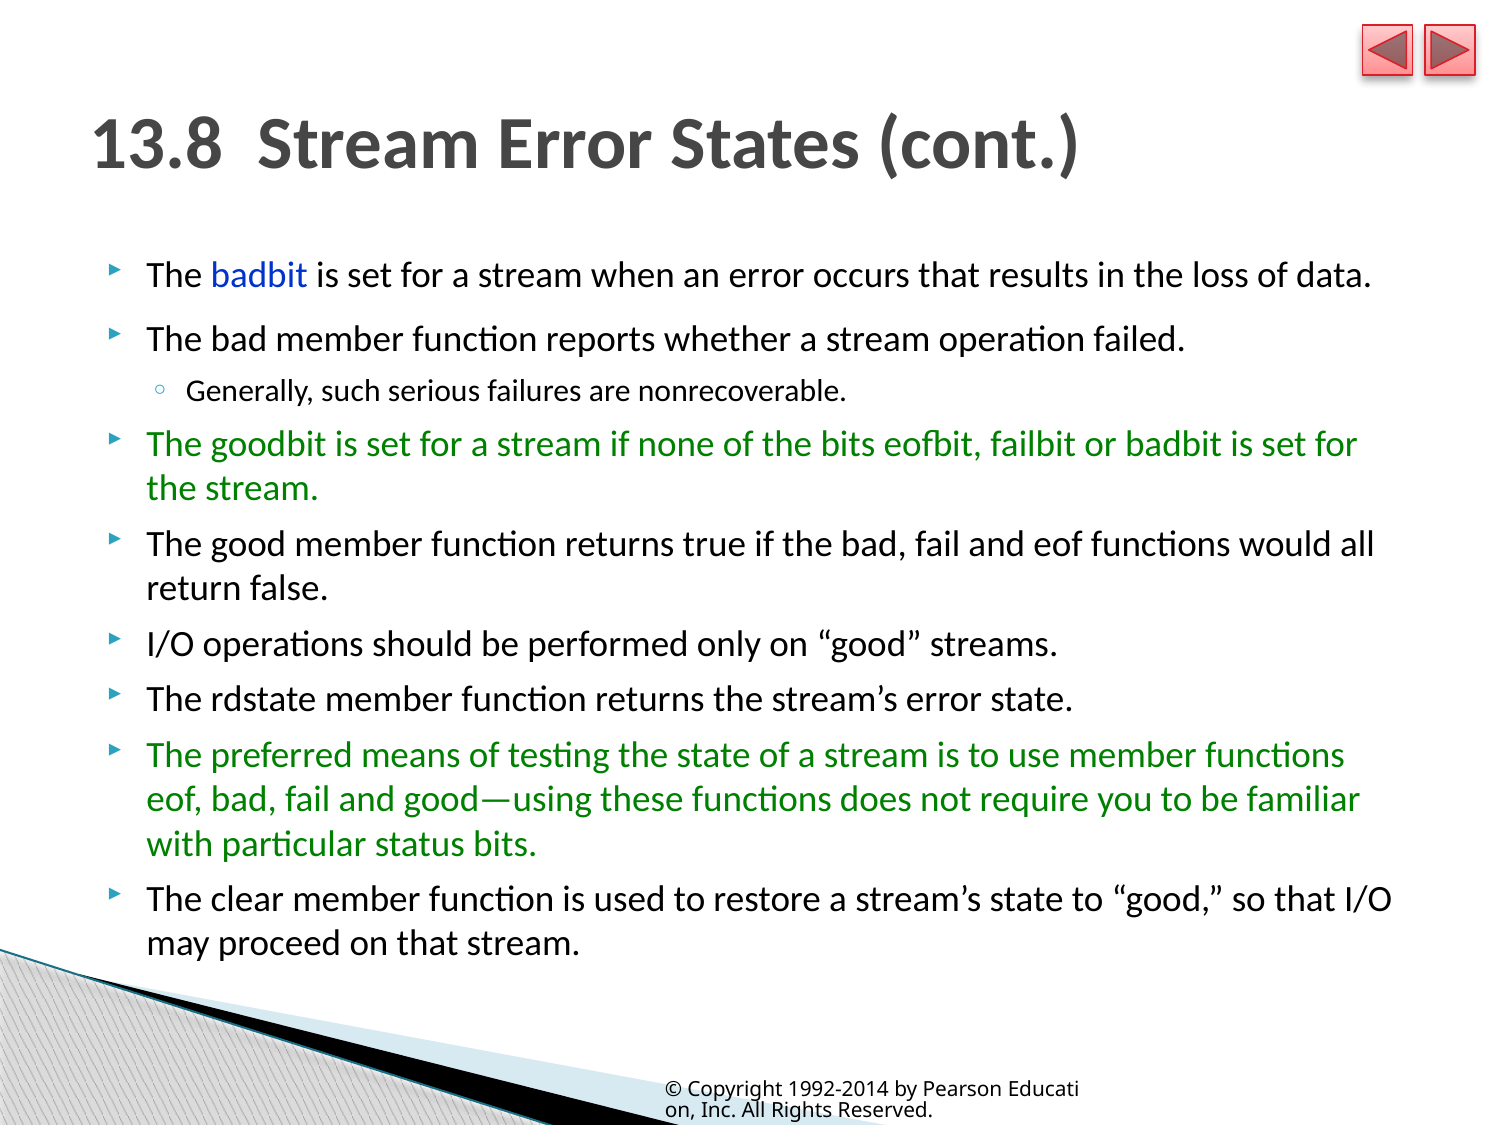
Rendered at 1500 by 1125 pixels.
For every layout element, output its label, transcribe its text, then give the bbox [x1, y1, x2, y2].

footer © Copyright 1992-2014 by Pearson Education, Inc. All Rights Reserved. [650, 1051, 1105, 1112]
title 13.8 Stream Error States (cont.) [75, 45, 1425, 233]
list The badbit is set for a stream when an error occurs that results in the loss of data. The bad member function reports whether a stream operation failed. Generally, such serious failures are nonrecoverable. The goodbit is set for a stream if none of the bits eofbit, failbit or badbit is set for the stream. The good member function returns true if the bad, fail and eof functions would all return false. I/O operations should be performed only on “good” streams. The rdstate member function returns the stream’s error state. The preferred means of testing the state of a stream is to use member functions eof, bad, fail and good—using these functions does not require you to be familiar with particular status bits. The clear member function is used to restore a stream’s state to “good,” so that I/O may proceed on that stream. [75, 242, 1425, 986]
